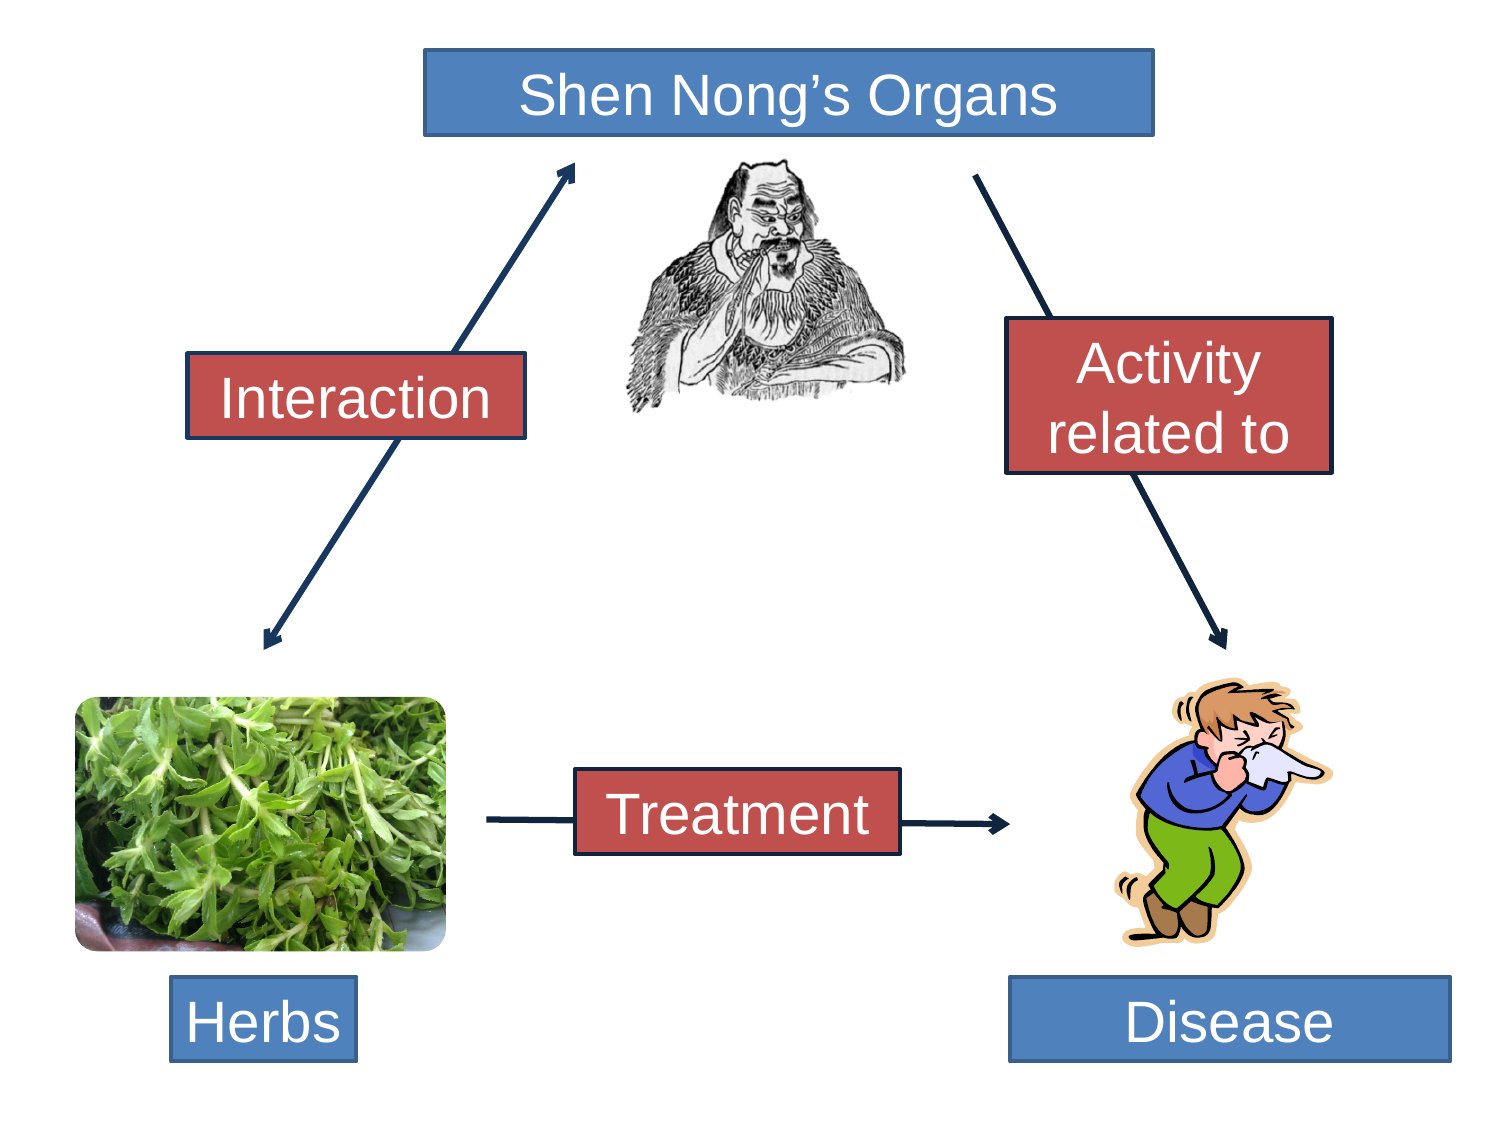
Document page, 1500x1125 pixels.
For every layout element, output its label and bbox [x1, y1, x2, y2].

text_box [974, 174, 1332, 651]
text_box [424, 49, 1153, 426]
text_box [486, 769, 1011, 856]
text_box [187, 162, 576, 651]
text_box [1009, 672, 1451, 1063]
text_box [74, 696, 447, 1063]
